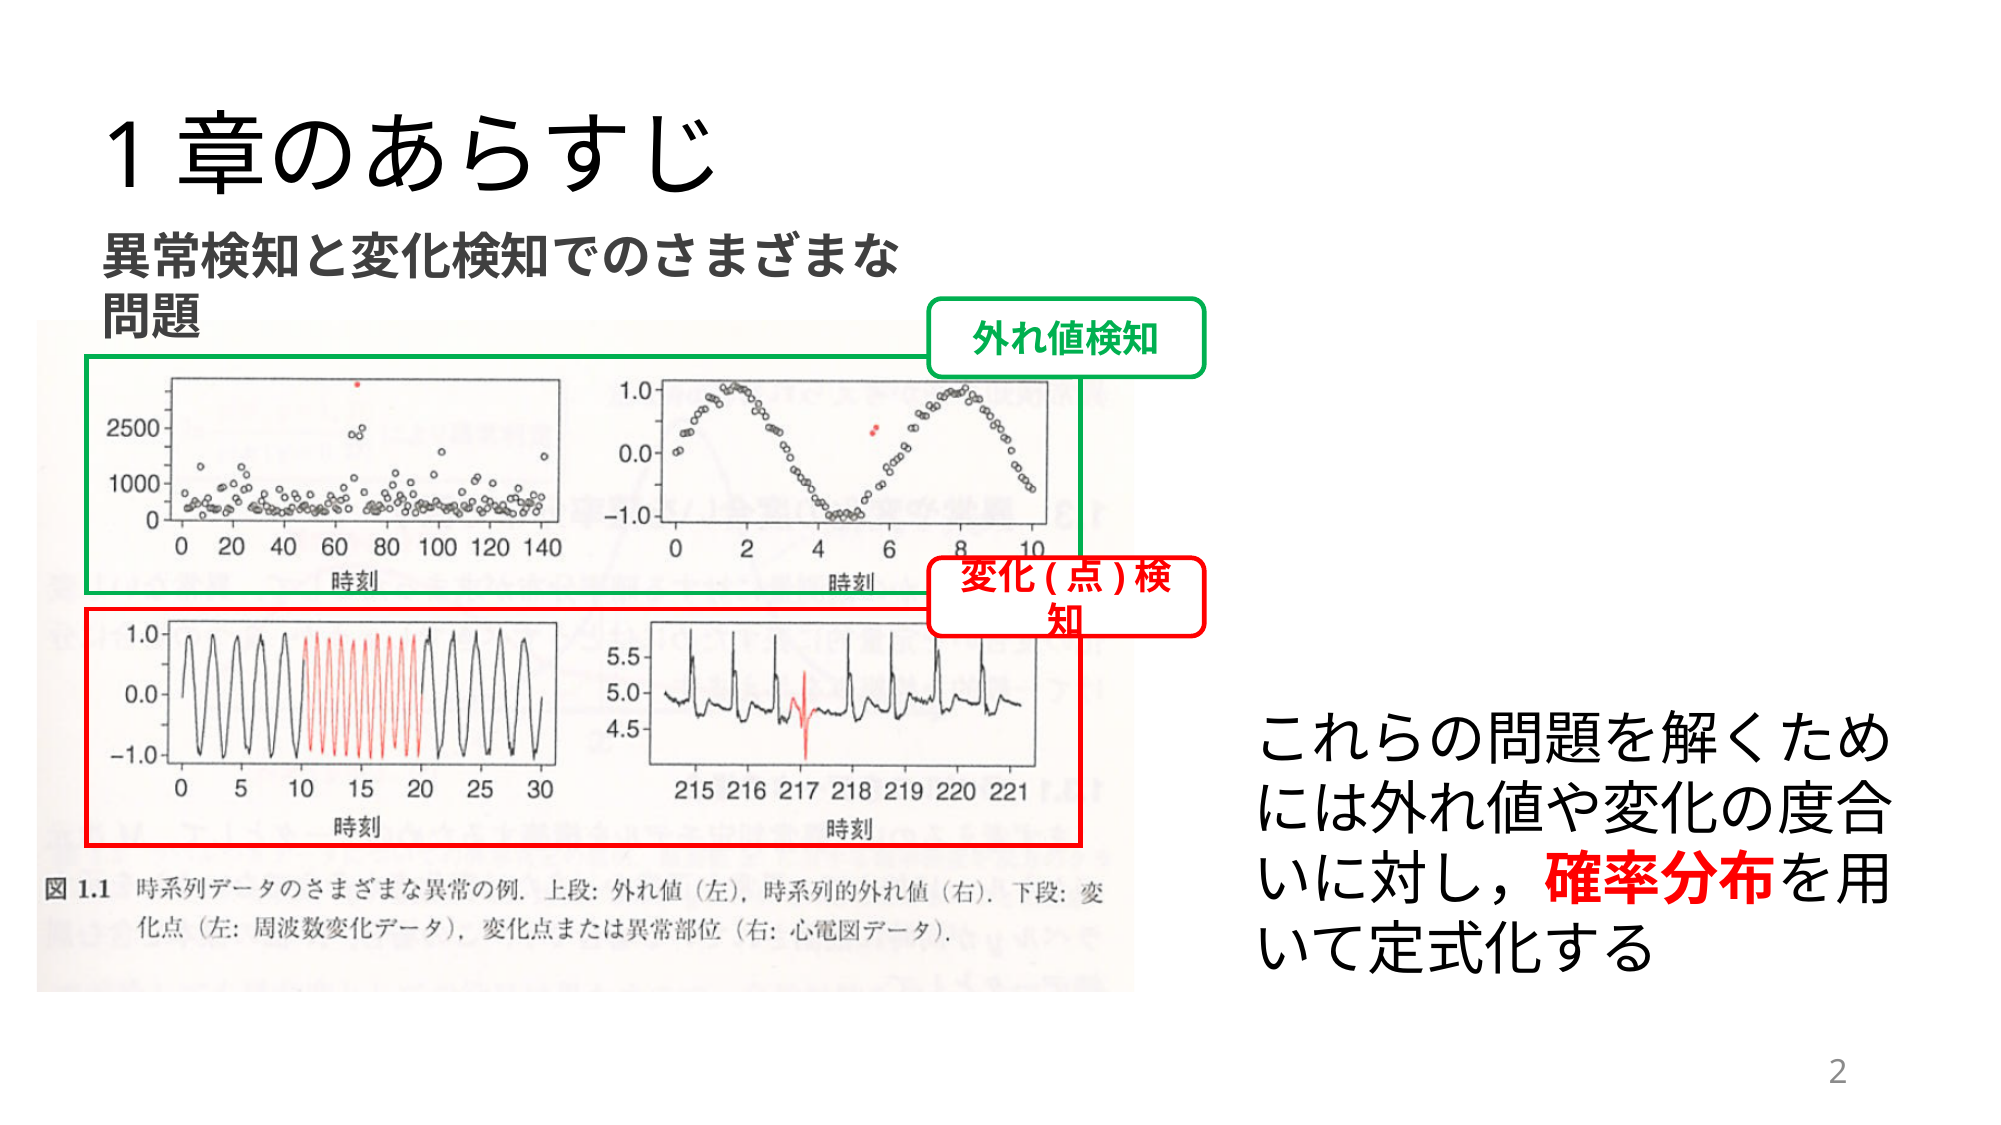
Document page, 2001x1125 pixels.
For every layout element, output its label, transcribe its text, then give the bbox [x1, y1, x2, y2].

text_box 外れ値検知 [927, 297, 1206, 378]
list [36, 320, 1135, 992]
text_box 変化(点)検知 [1135, 556, 1206, 638]
text_box これらの問題を解くためには外れ値や変化の度合いに対し，確率分布を用いて定式化する [1238, 693, 1911, 989]
text_box 異常検知と変化検知でのさまざまな問題 [86, 217, 953, 320]
title 1章のあらすじ [86, 48, 1812, 267]
slide_number 2 [1412, 1042, 1863, 1103]
